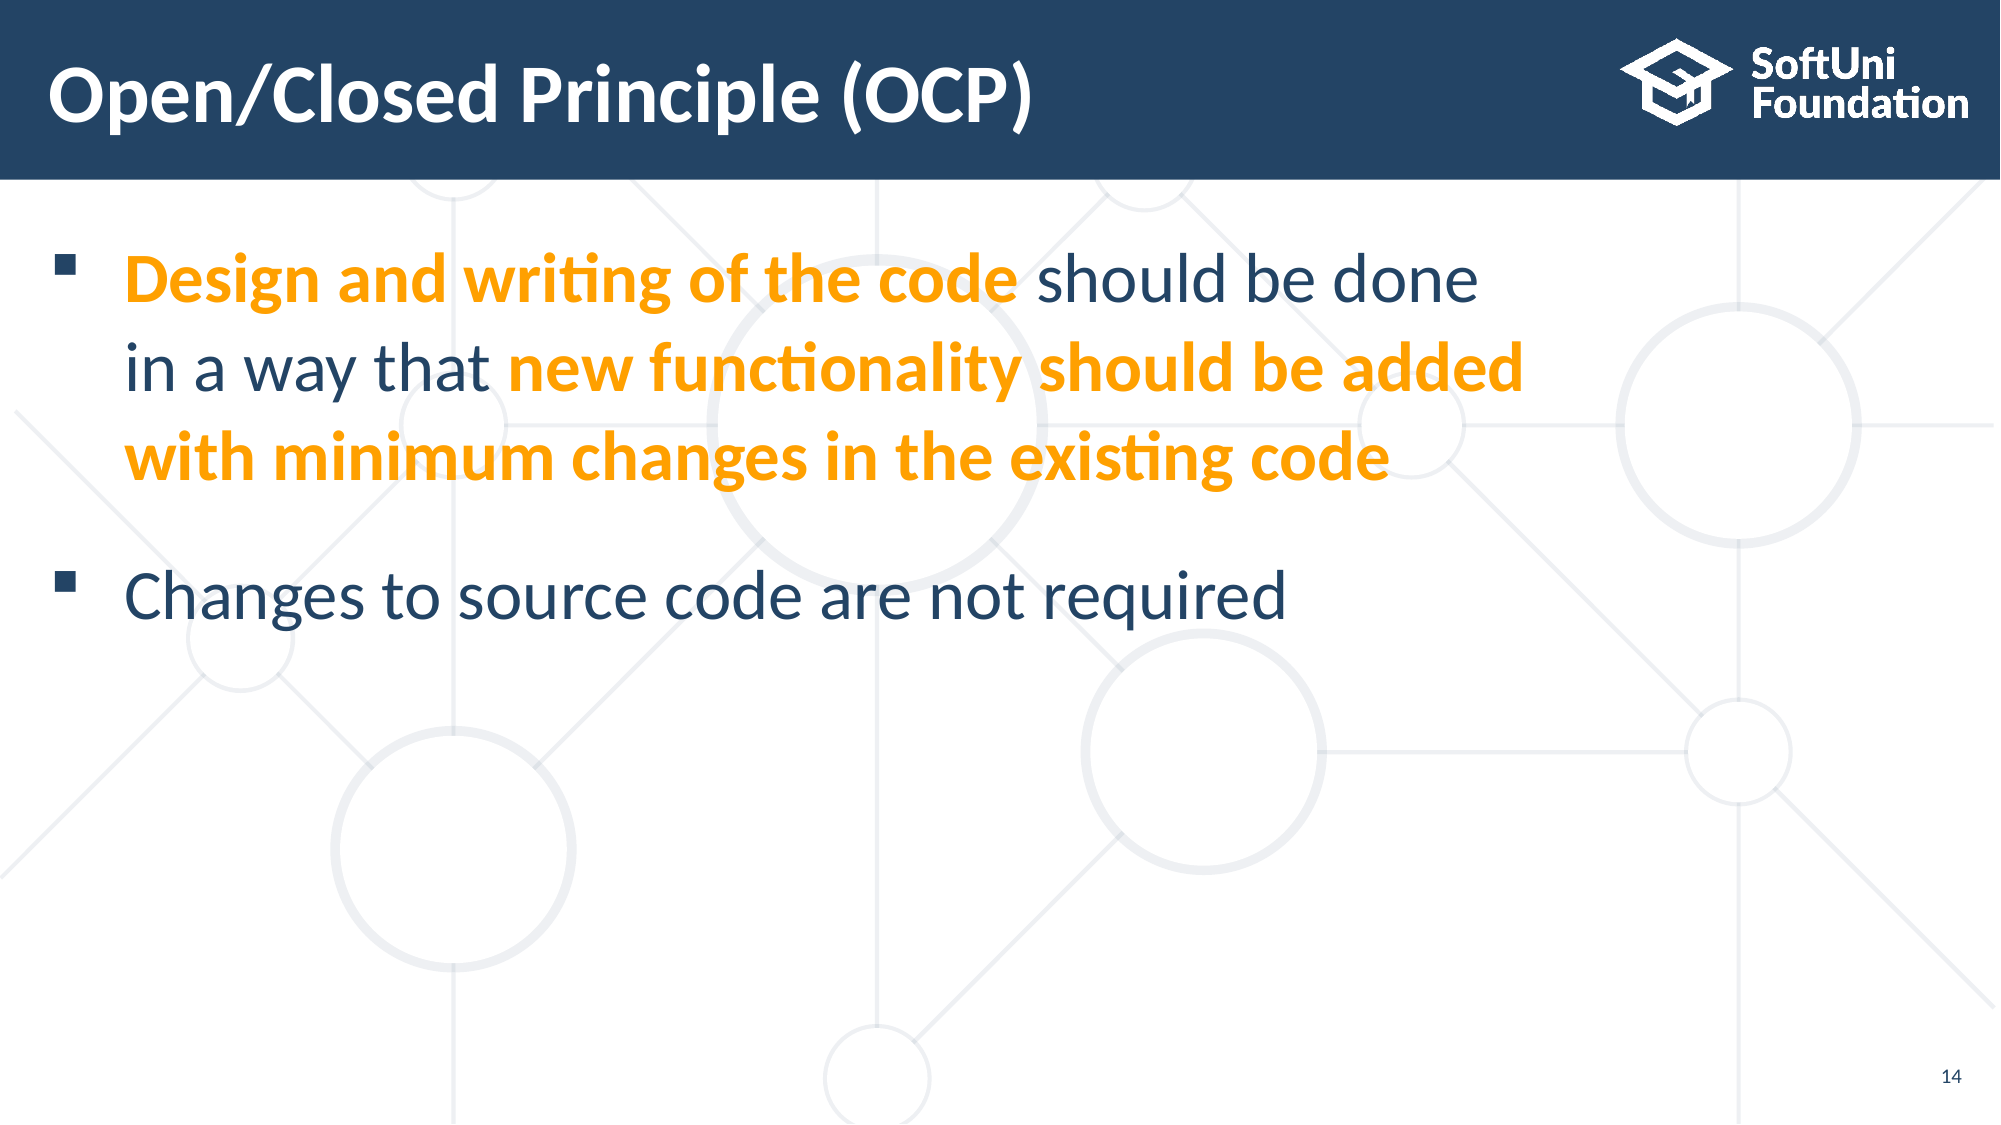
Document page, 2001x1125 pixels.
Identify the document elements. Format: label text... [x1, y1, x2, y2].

list Design and writing of the code should be done in a way that new functionality should be added with minimum changes in the existing code Changes to source code are not required [31, 221, 1888, 1050]
title Open/Closed Principle (OCP) [31, 16, 1591, 162]
picture [1619, 38, 1968, 126]
slide_number 14 [1897, 1049, 1968, 1101]
